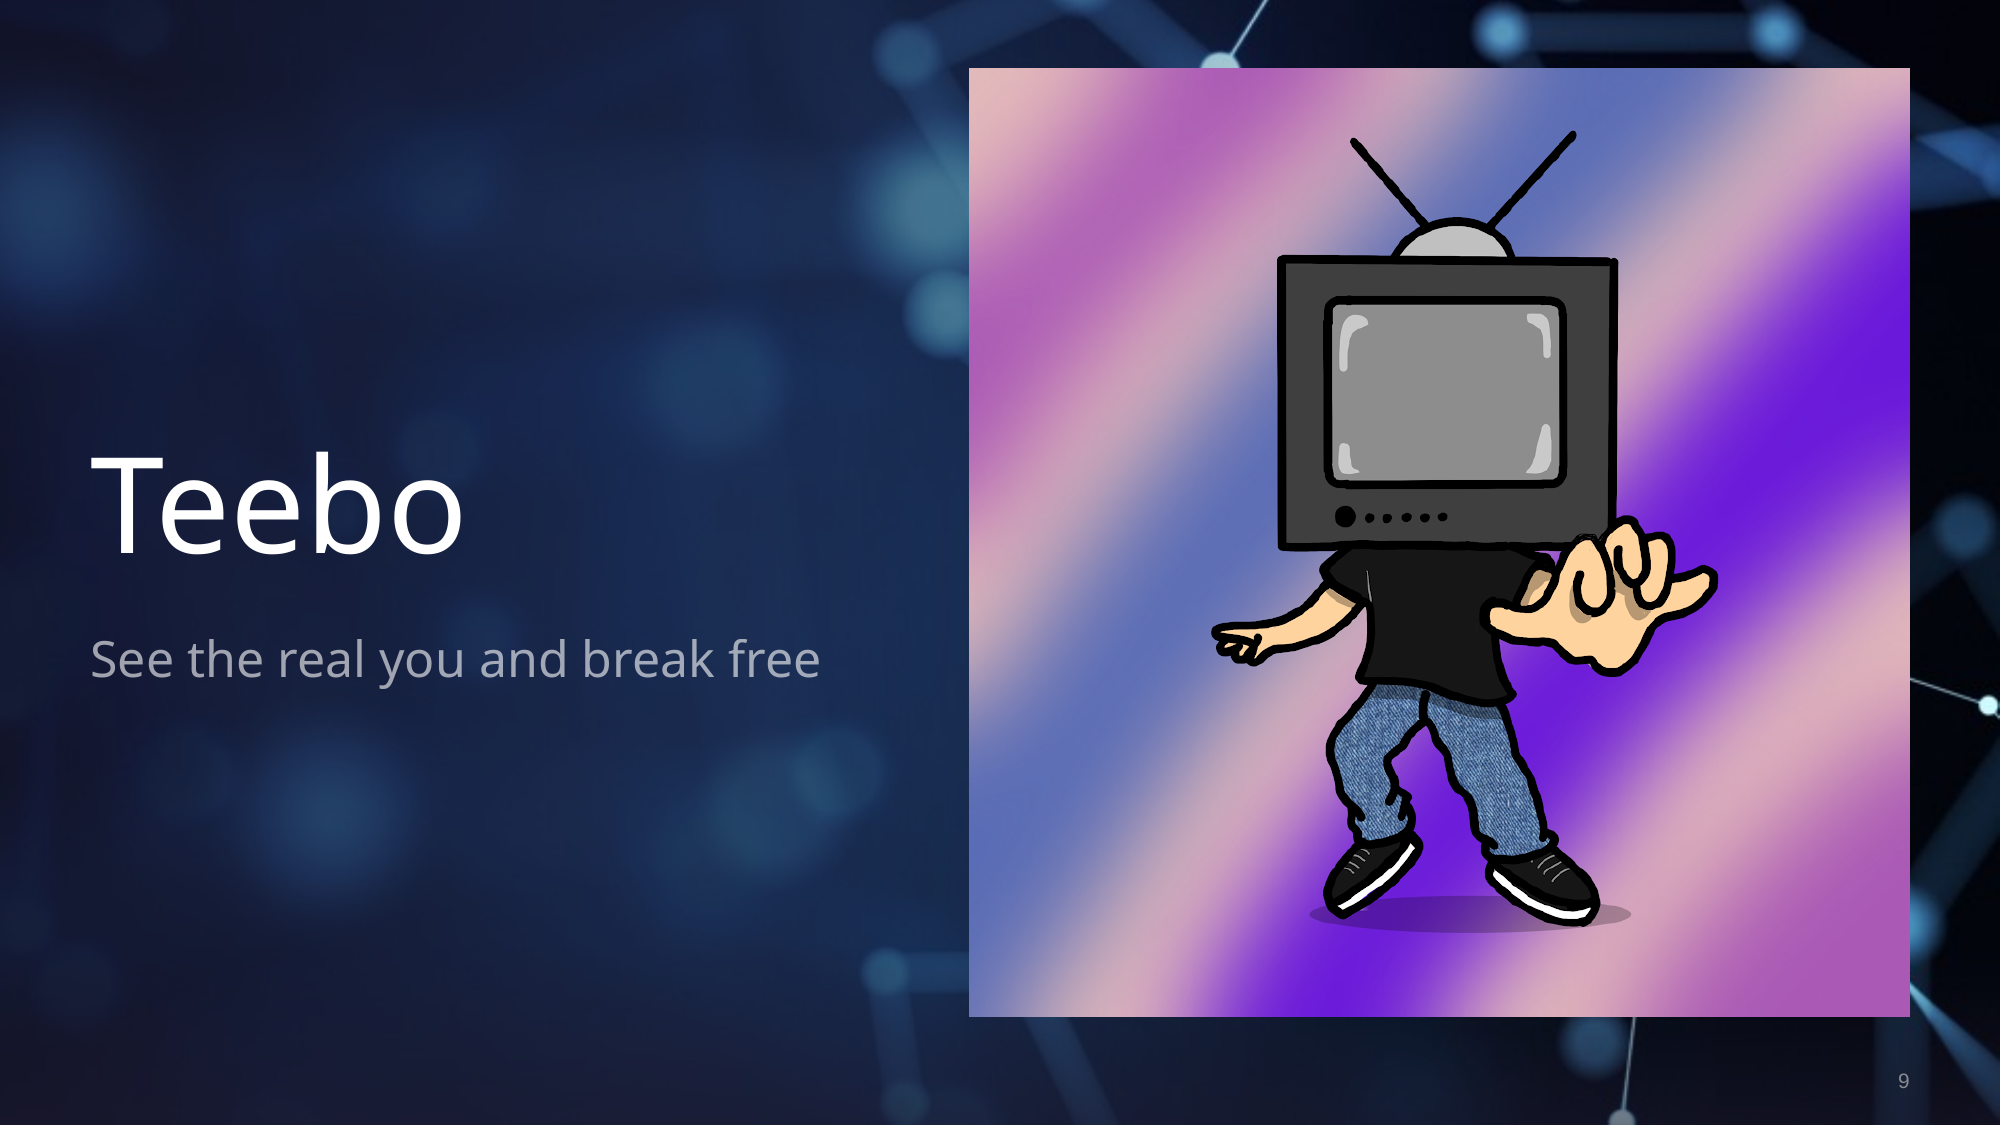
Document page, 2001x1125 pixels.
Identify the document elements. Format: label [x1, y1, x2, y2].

text_box [0, 0, 2000, 1125]
picture [969, 68, 1910, 1017]
